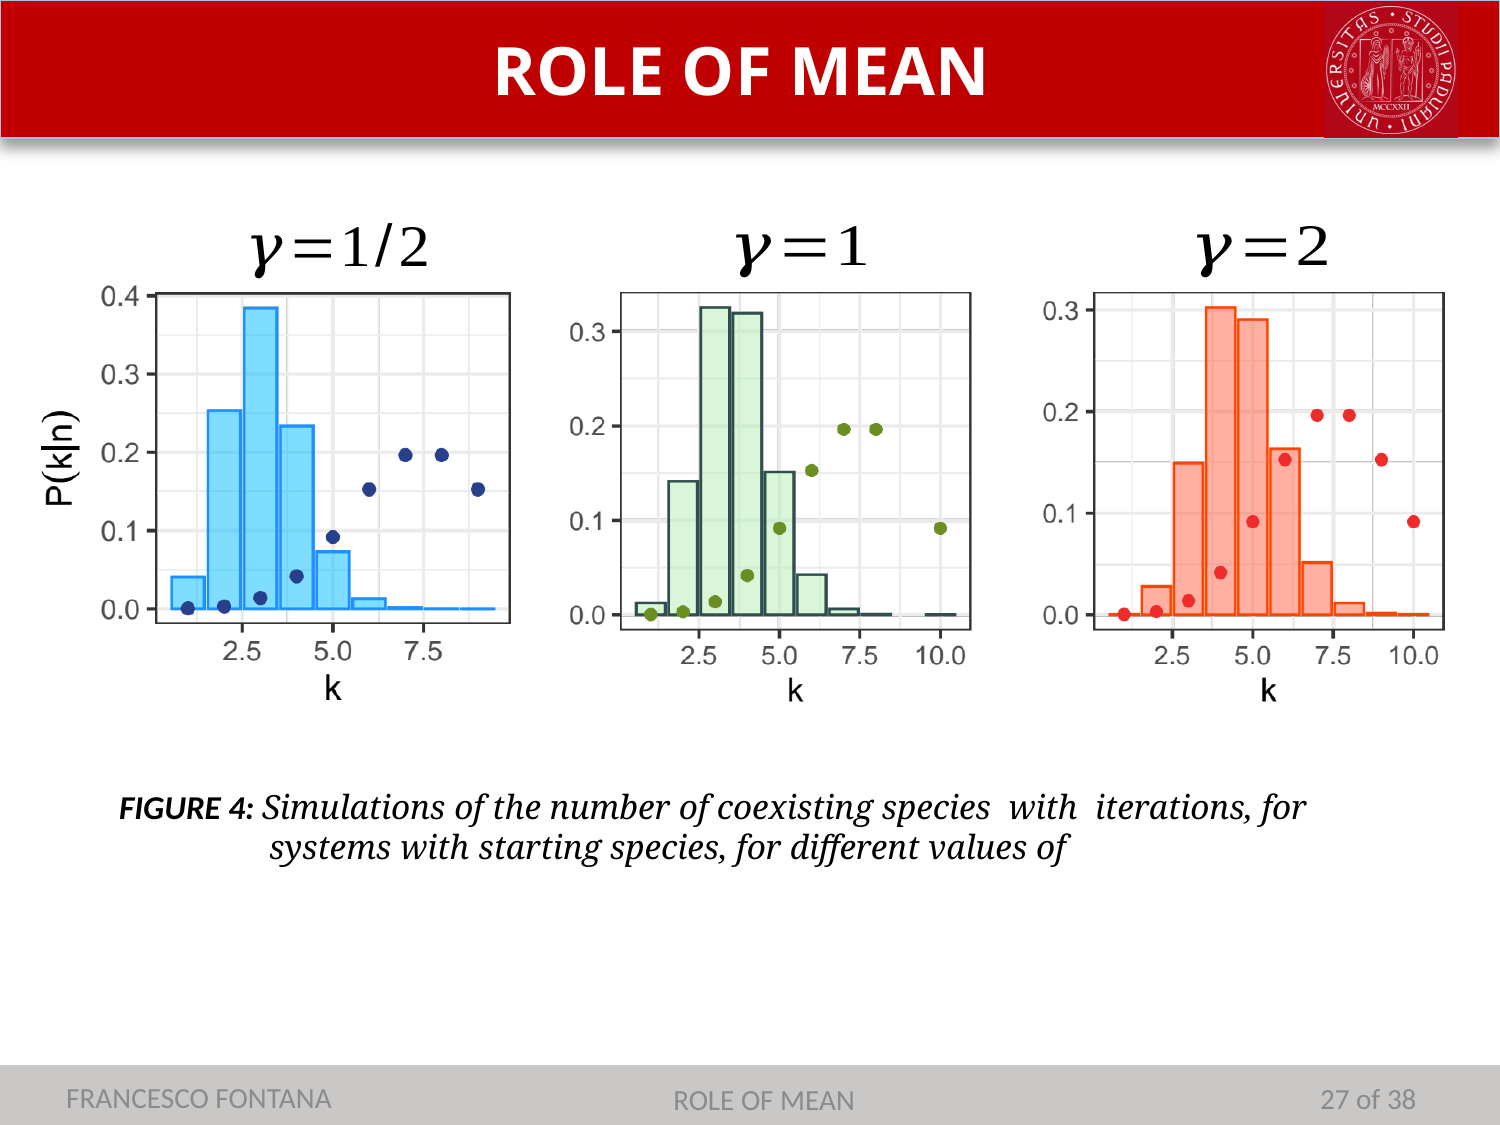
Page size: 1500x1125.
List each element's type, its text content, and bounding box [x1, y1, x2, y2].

text_box [0, 1064, 1500, 1125]
picture [1324, 3, 1458, 138]
slide_number 27 of 38 [1286, 1068, 1432, 1125]
footer Francesco Fontana [0, 1067, 399, 1125]
picture [22, 218, 1458, 724]
